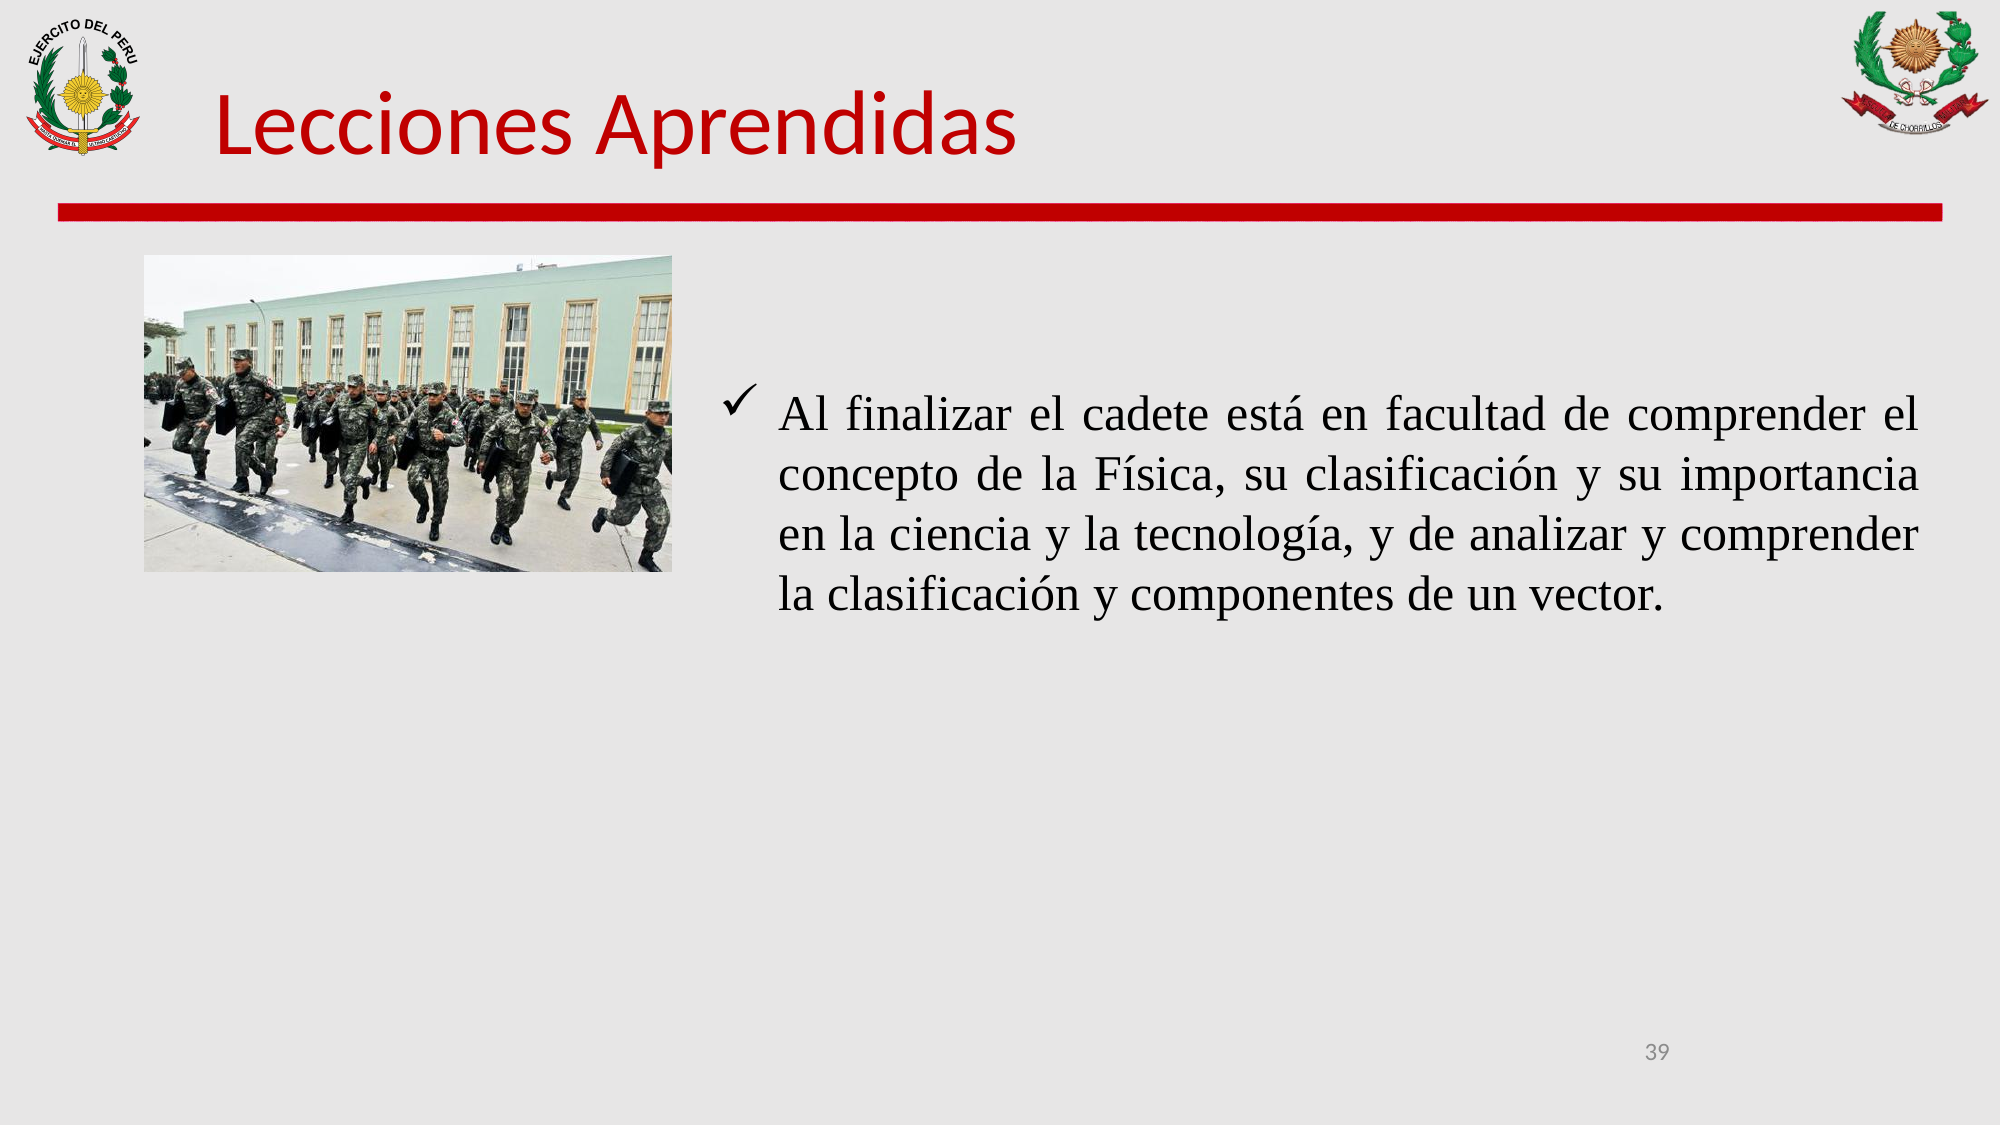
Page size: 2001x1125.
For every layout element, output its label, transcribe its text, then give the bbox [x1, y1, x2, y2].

text_box Al finalizar el cadete está en facultad de comprender el concepto de la Física, su clasificación y su importancia en la ciencia y la tecnología, y de analizar y comprender la clasificación y componentes de un vector. [704, 312, 1936, 628]
picture [1822, 0, 1999, 146]
picture [26, 19, 140, 156]
text_box Lecciones Aprendidas [199, 55, 1210, 180]
picture [144, 255, 672, 572]
slide_number 39 [1335, 1011, 1686, 1090]
